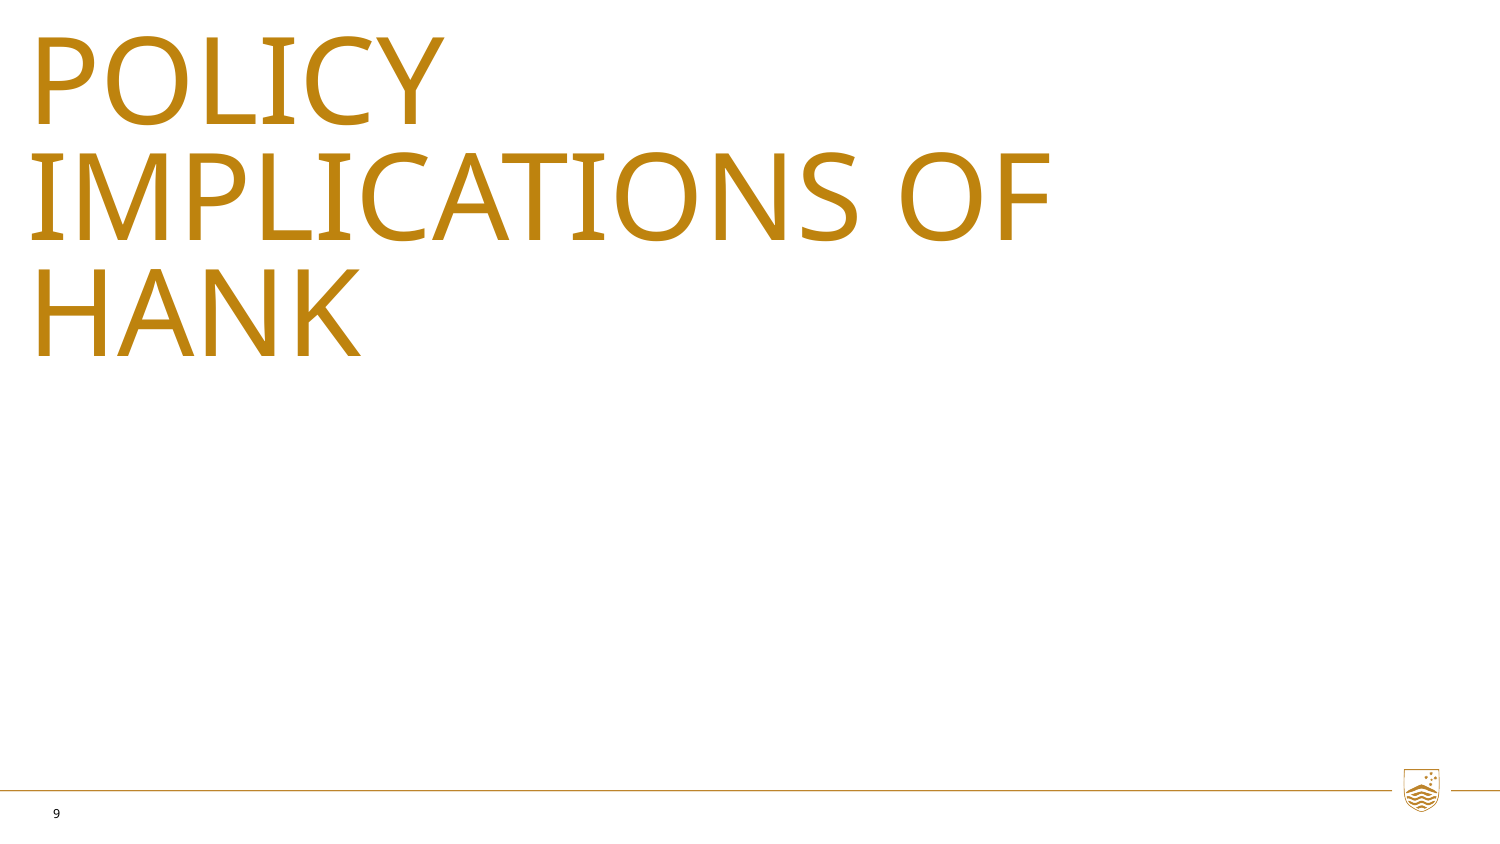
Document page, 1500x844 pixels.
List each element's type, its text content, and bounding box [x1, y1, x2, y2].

title Policy Implications of HANK [27, 31, 1061, 382]
picture [0, 769, 1500, 812]
slide_number 9 [53, 806, 113, 824]
